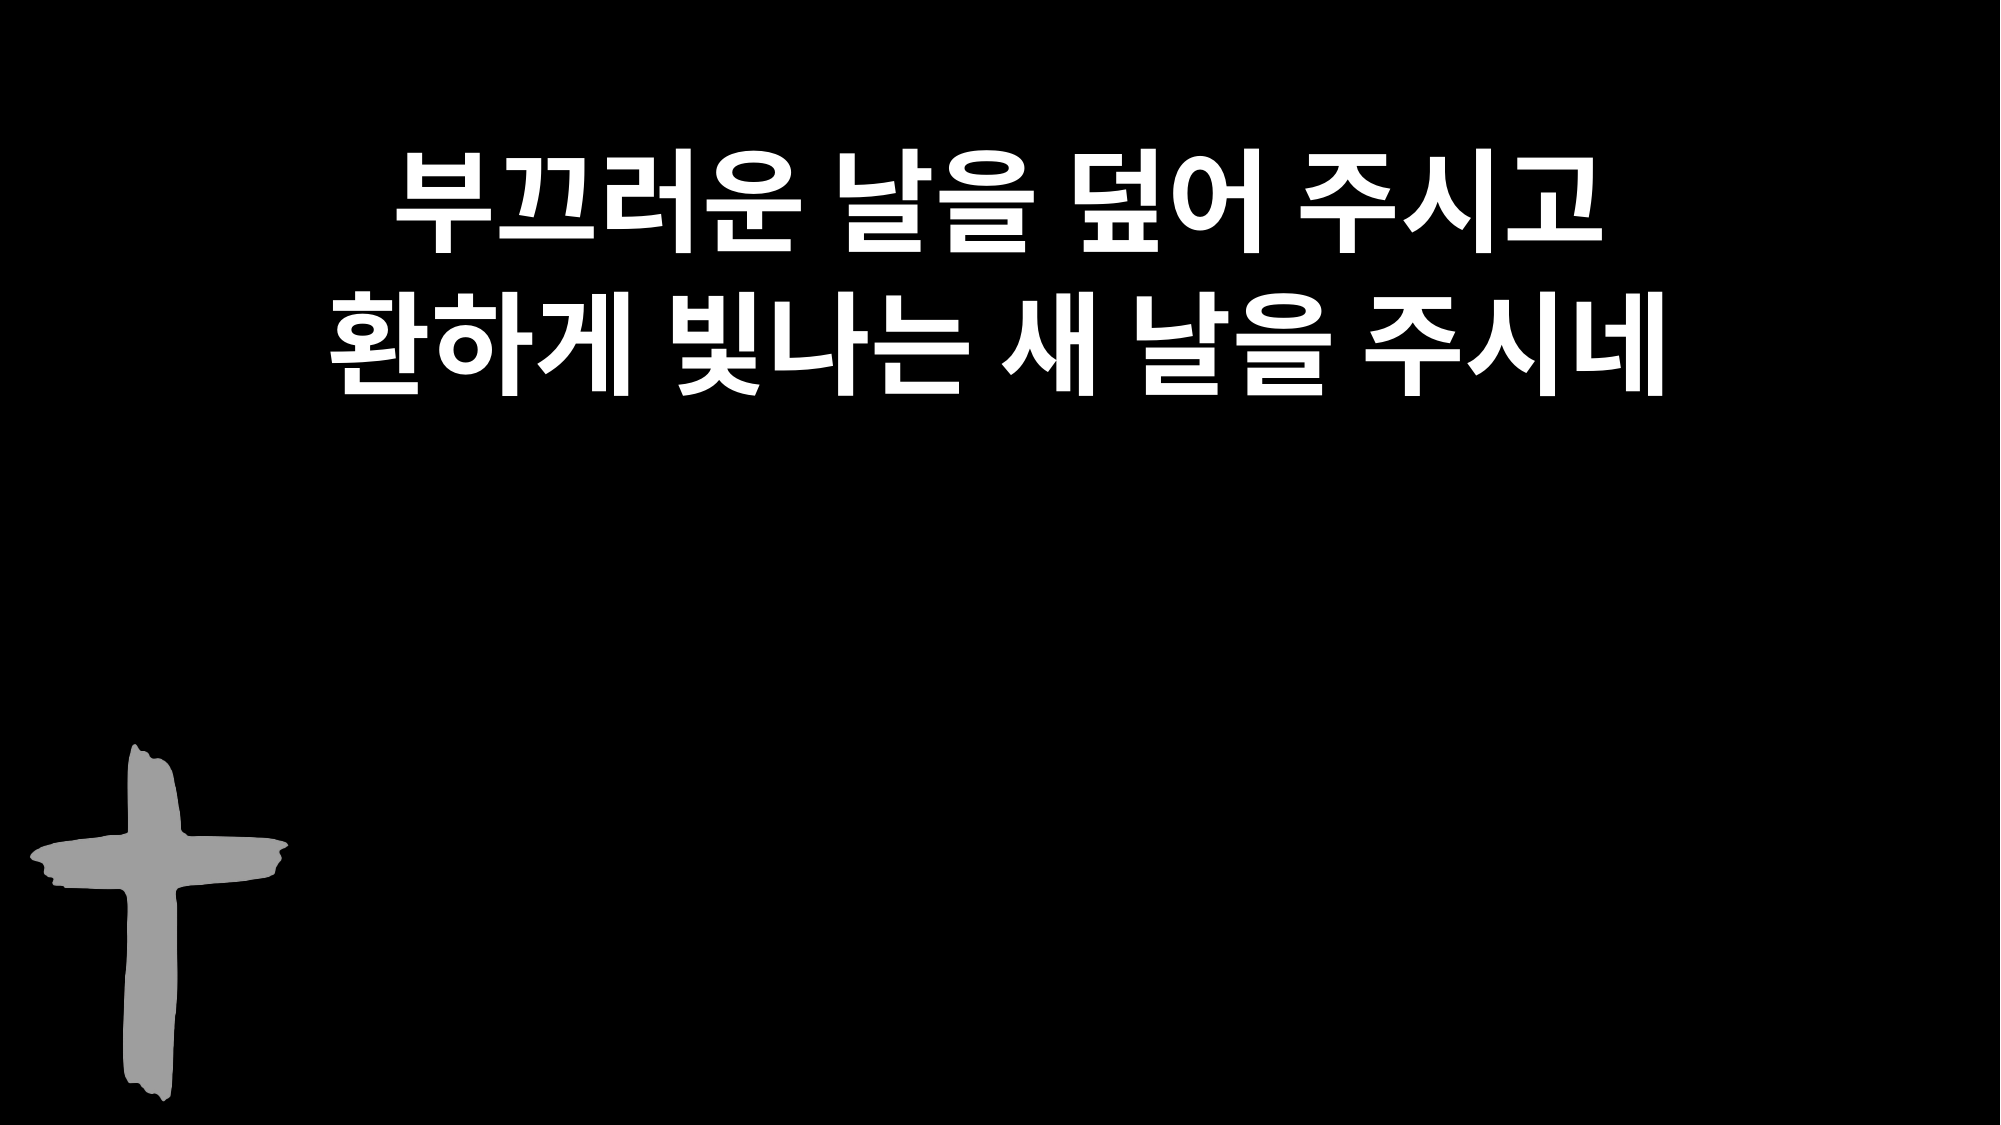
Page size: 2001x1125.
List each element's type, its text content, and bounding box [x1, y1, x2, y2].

picture [29, 743, 289, 1102]
list 부끄러운 날을 덮어 주시고 환하게 빛나는 새 날을 주시네 [0, 139, 2000, 456]
